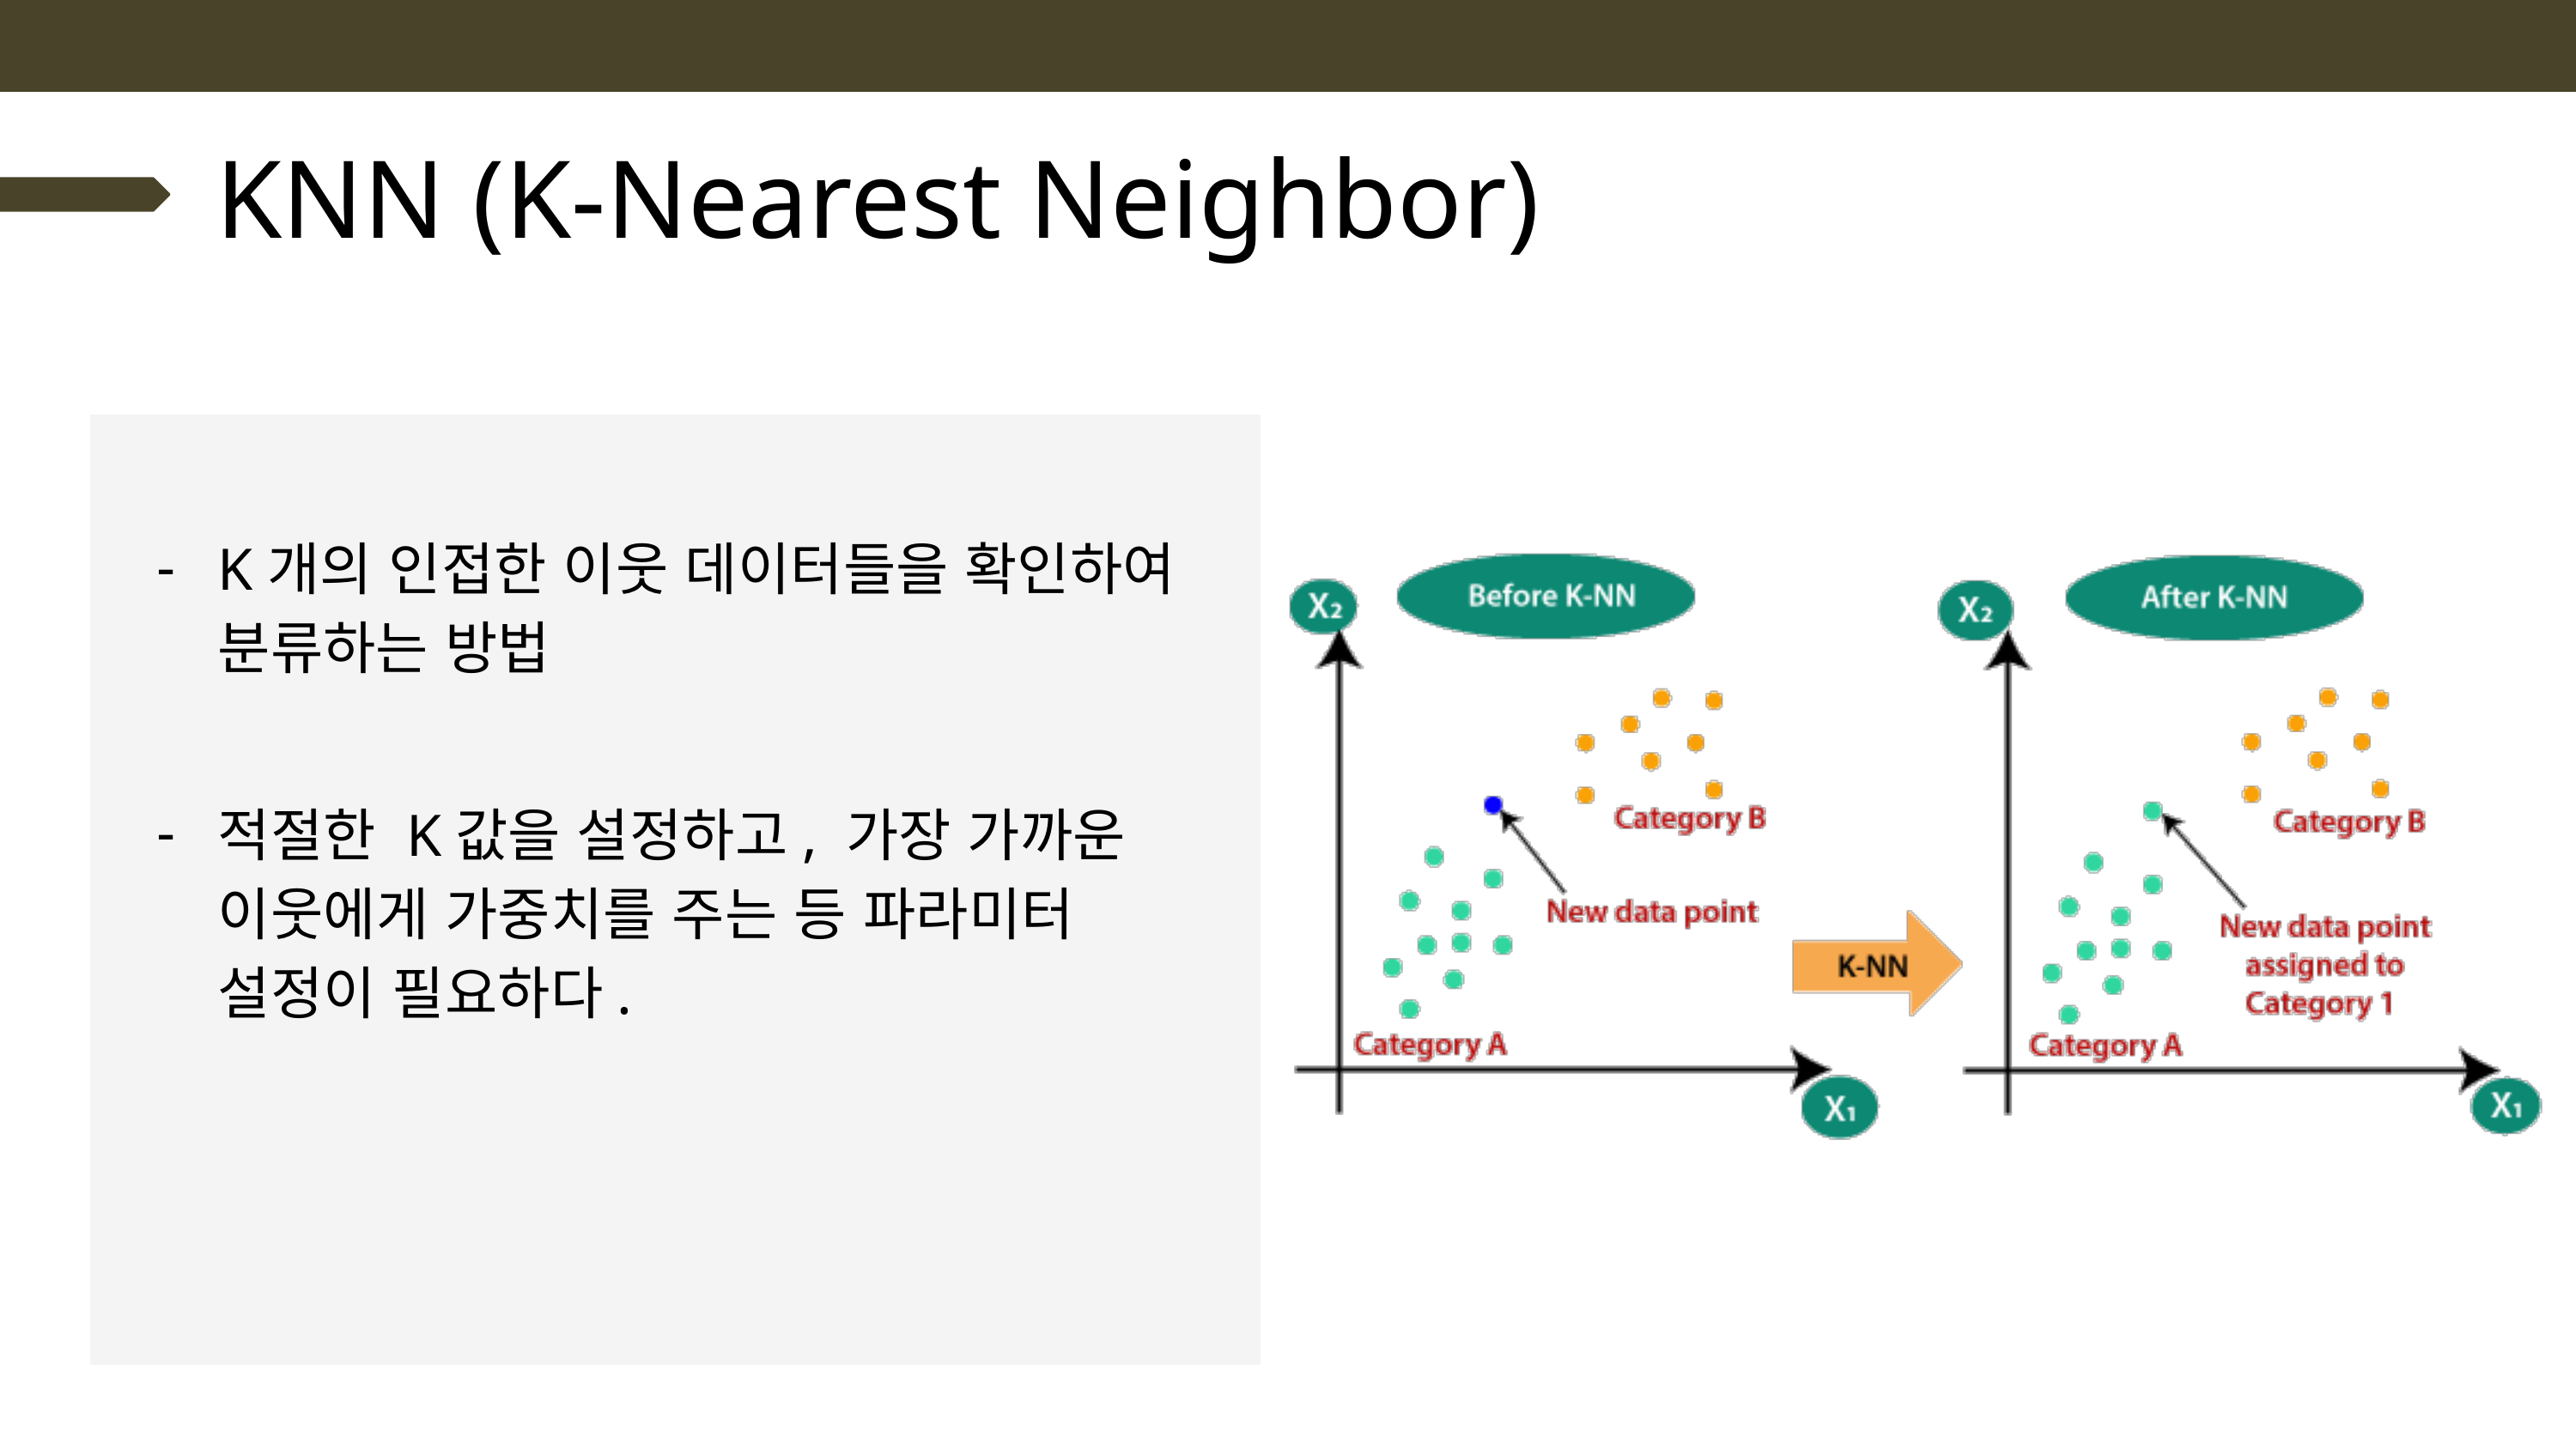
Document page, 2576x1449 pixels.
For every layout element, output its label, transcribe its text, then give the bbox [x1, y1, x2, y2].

text_box [90, 415, 1261, 1365]
text_box [0, 0, 2576, 92]
text_box KNN (K-Nearest Neighbor) [192, 92, 2383, 351]
subtitle K개의 인접한 이웃 데이터들을 확인하여 분류하는 방법 적절한 K값을 설정하고, 가장 가까운 이웃에게 가중치를 주는 등 파라미터 설정이 필요하다. [130, 511, 1212, 1343]
picture [1279, 488, 2547, 1176]
text_box [0, 179, 169, 210]
